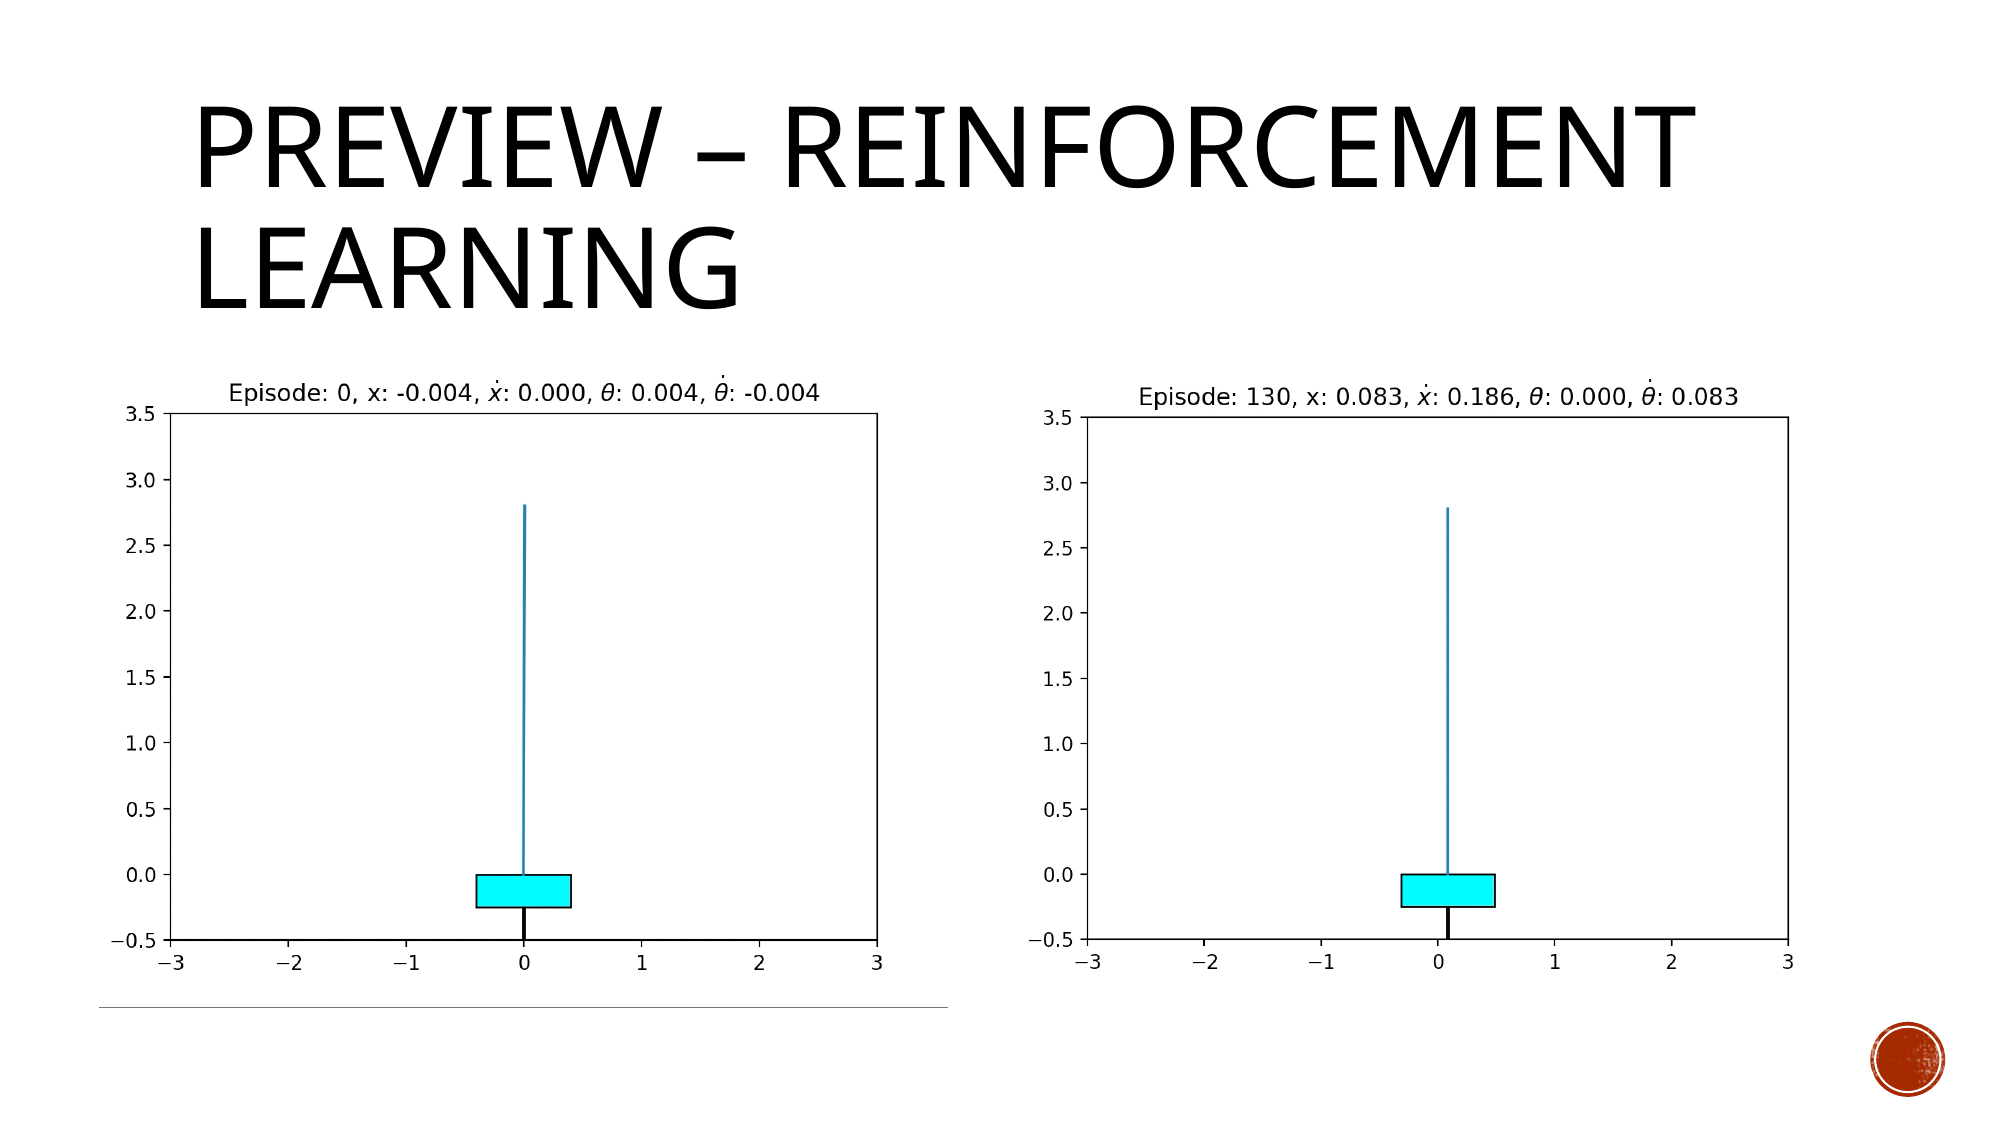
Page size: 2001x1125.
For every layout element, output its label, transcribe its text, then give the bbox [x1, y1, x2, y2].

title PREVIEW – REINFORCEMENT LEARNING [175, 79, 1826, 344]
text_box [986, 345, 1859, 1007]
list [101, 345, 948, 1007]
